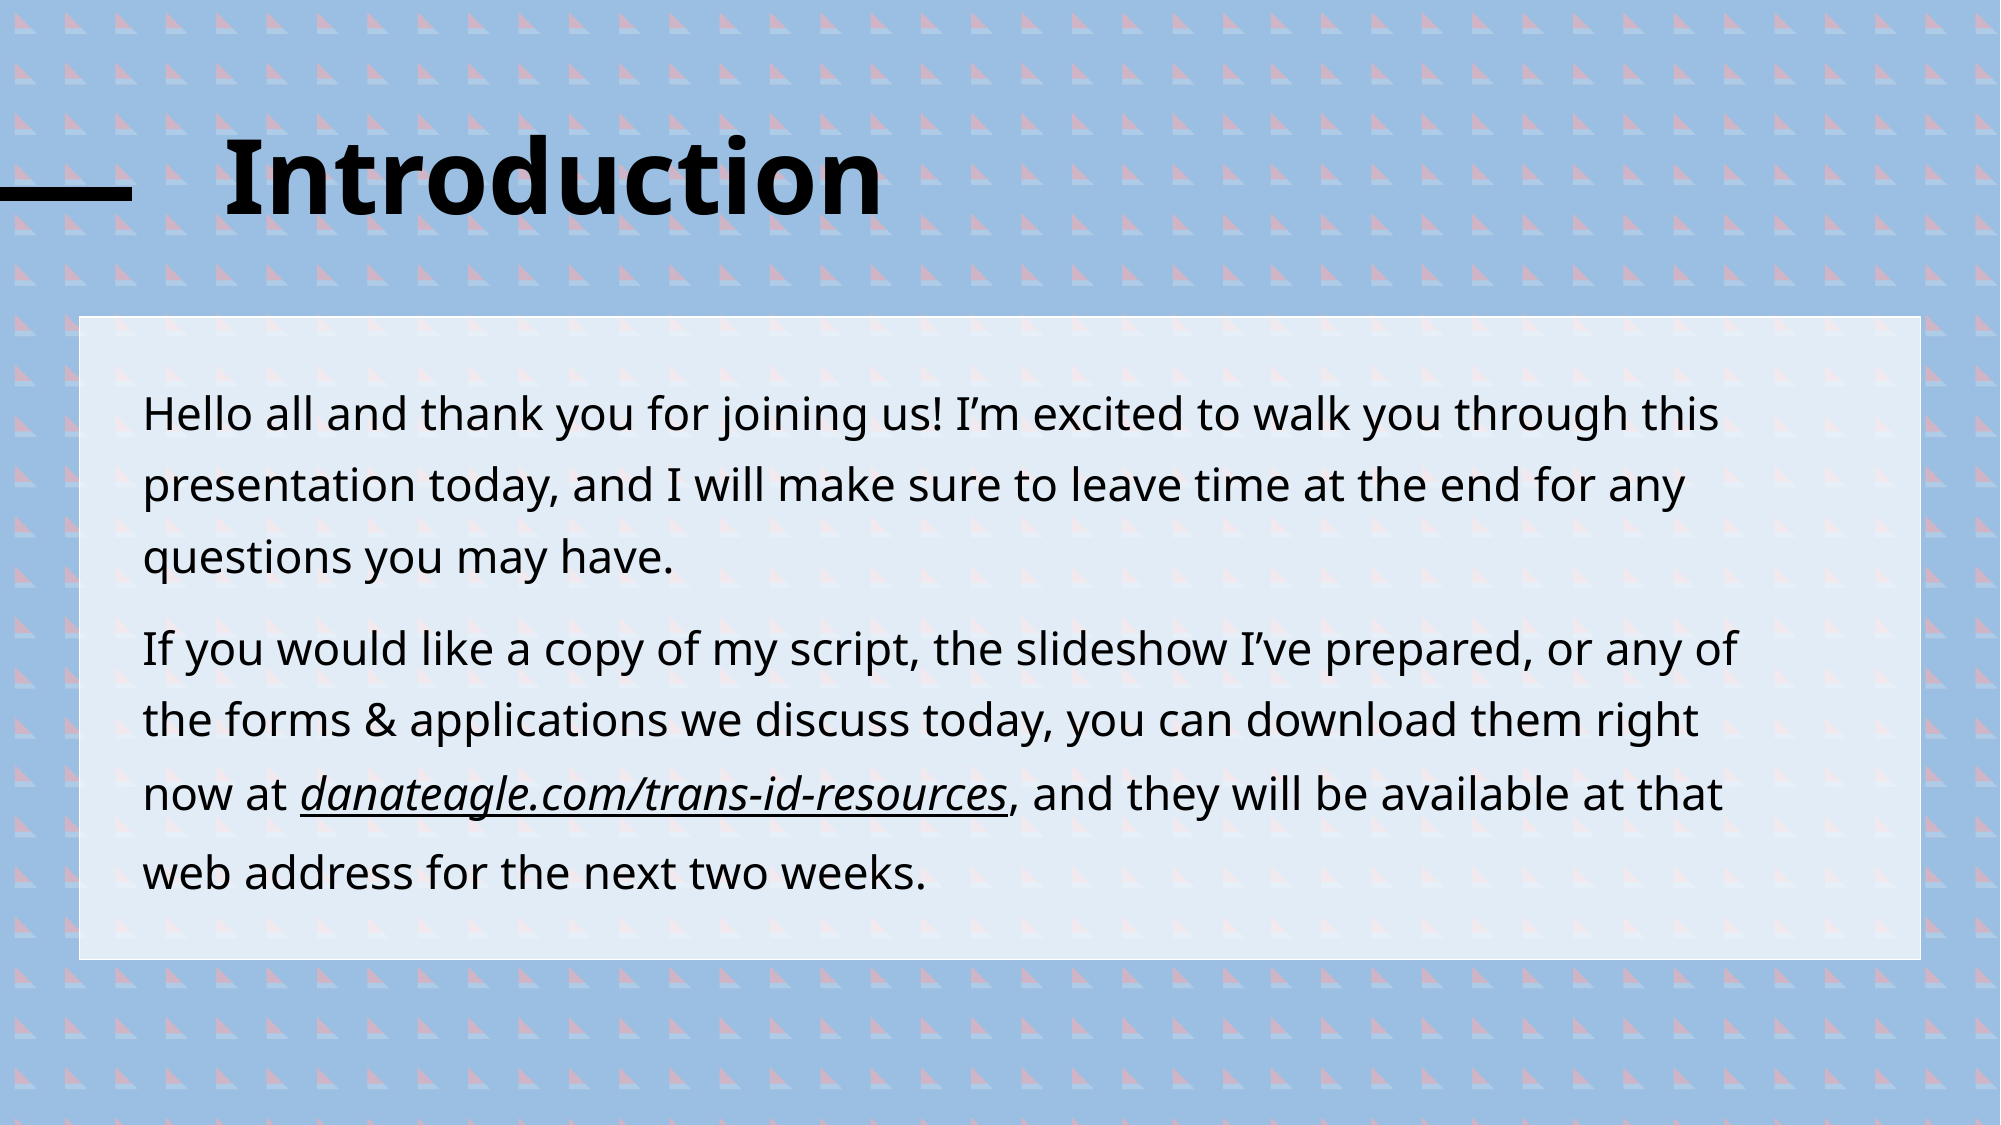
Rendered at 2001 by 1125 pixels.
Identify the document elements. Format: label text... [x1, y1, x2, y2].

list Hello all and thank you for joining us! I’m excited to walk you through this presentation today, and I will make sure to leave time at the end for any questions you may have. If you would like a copy of my script, the slideshow I’ve prepared, or any of the forms & applications we discuss today, you can download them right now at danateagle.com/trans-id-resources, and they will be available at that web address for the next two weeks. [127, 360, 1791, 927]
title Introduction [209, 122, 1031, 360]
text_box [79, 317, 1921, 960]
